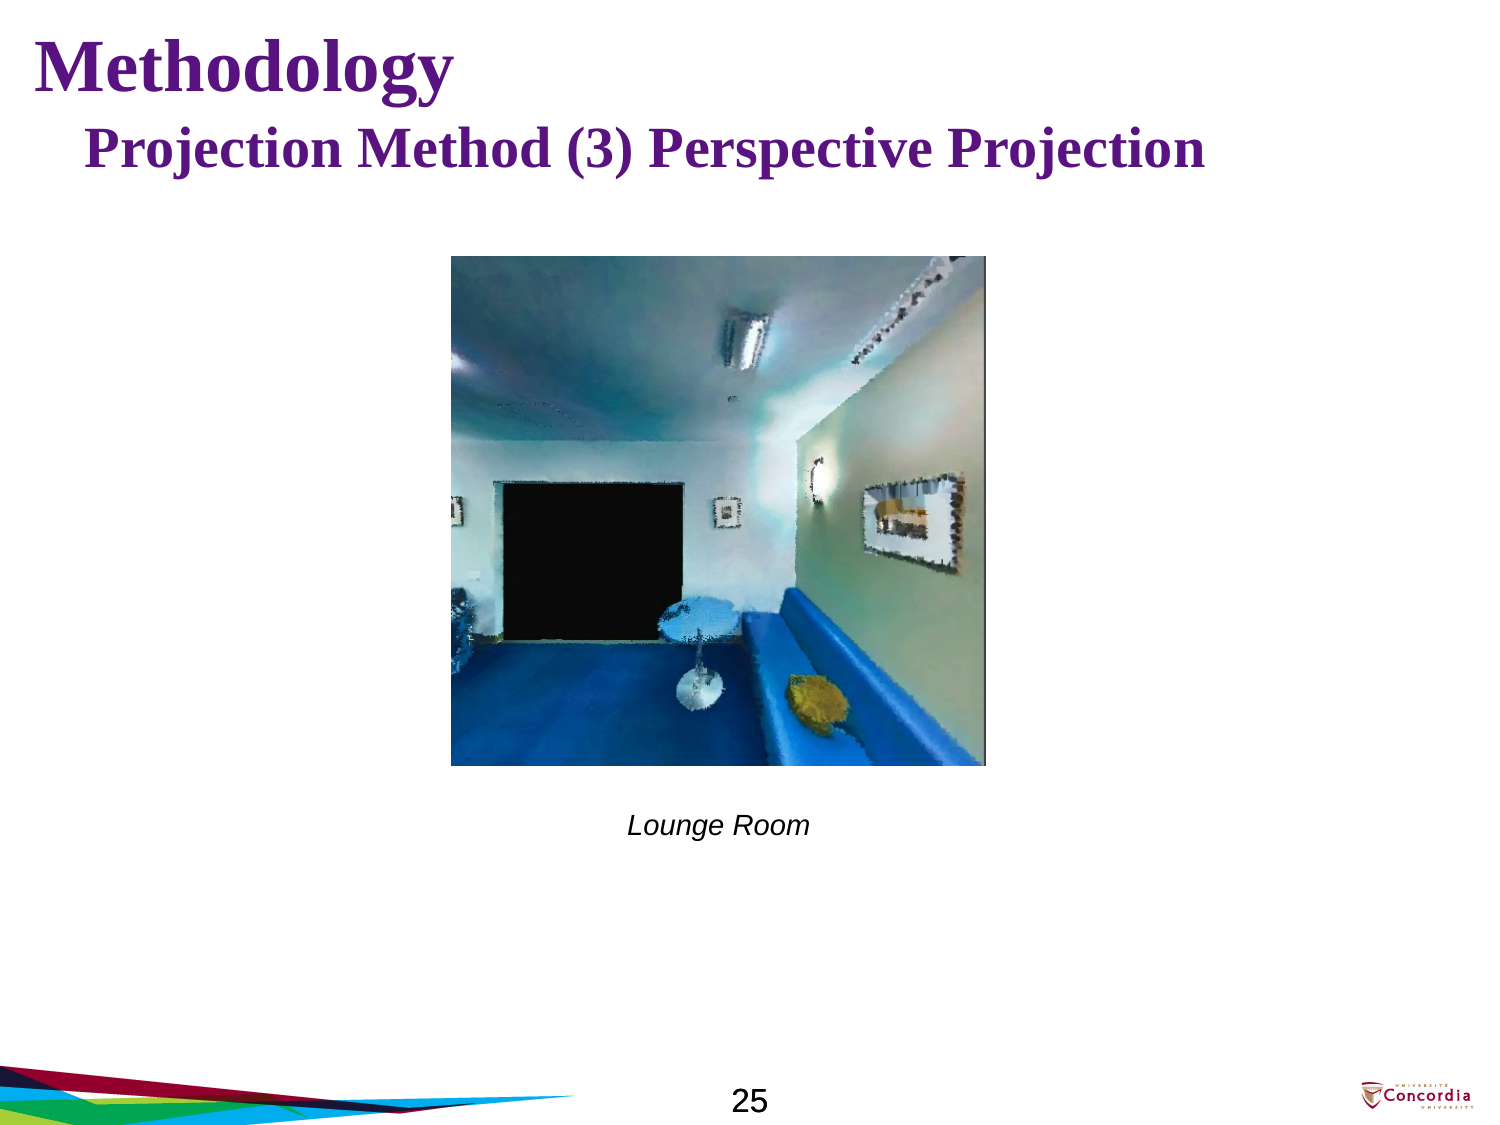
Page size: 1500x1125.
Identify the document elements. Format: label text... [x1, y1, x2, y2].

text_box Lounge Room [478, 798, 960, 843]
text_box Methodology [19, 8, 1331, 97]
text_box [450, 255, 987, 768]
picture [0, 0, 1500, 1125]
text_box Projection Method (3) Perspective Projection [70, 101, 1381, 190]
